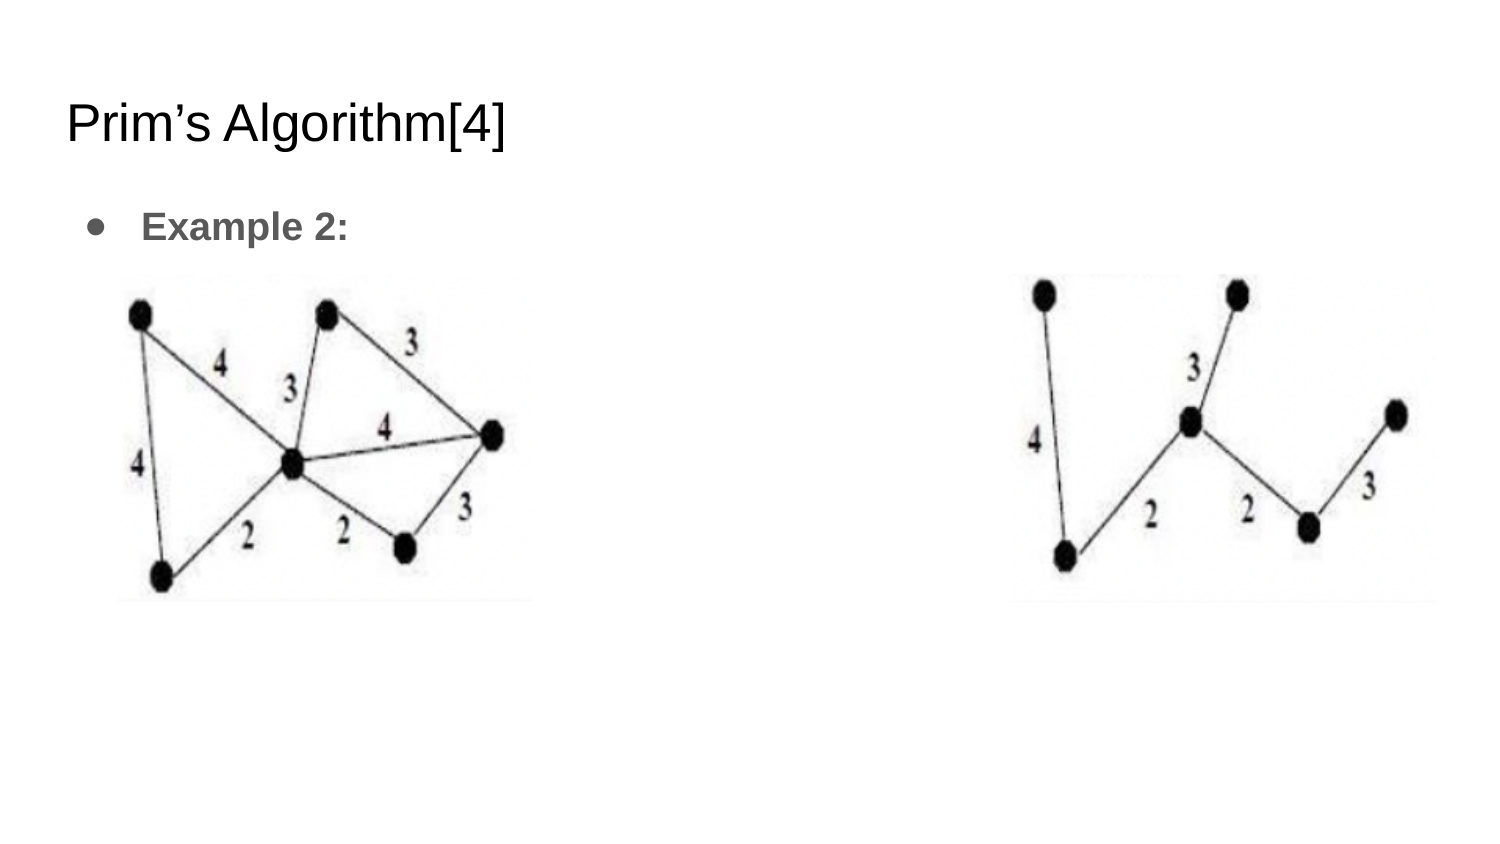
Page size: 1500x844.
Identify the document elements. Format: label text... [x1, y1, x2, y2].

title Prim’s Algorithm[4] [51, 72, 1449, 167]
picture [117, 274, 534, 603]
list Example 2: => [51, 189, 1449, 750]
picture [1008, 274, 1438, 603]
